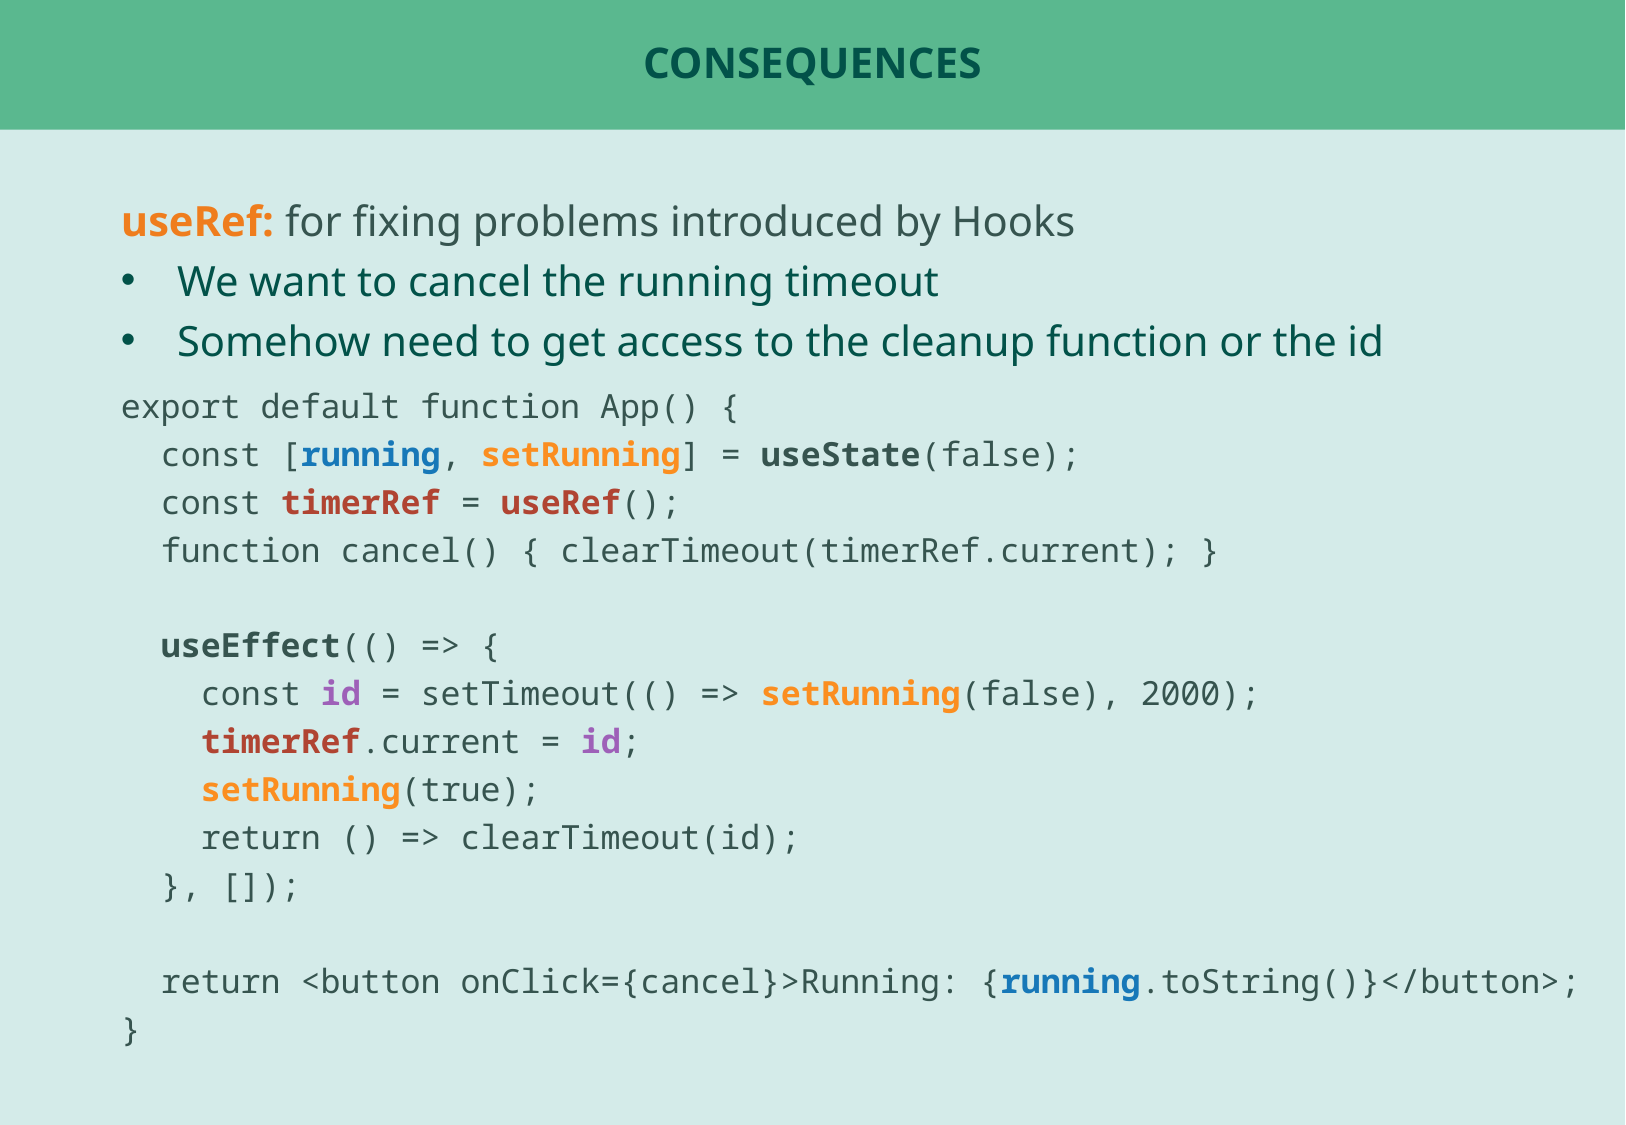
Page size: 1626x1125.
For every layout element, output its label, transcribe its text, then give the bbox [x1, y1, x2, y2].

title Consequences [0, 0, 1625, 130]
text_box useRef: for fixing problems introduced by Hooks We want to cancel the running timeout Somehow need to get access to the cleanup function or the id [106, 176, 1579, 369]
text_box export default function App() { const [running, setRunning] = useState(false); const timerRef = useRef(); function cancel() { clearTimeout(timerRef.current); } useEffect(() => { const id = setTimeout(() => setRunning(false), 2000); timerRef.current = id; setRunning(true); return () => clearTimeout(id); }, []); return <button onClick={cancel}>Running: {running.toString()}</button>; } [106, 369, 1625, 1055]
